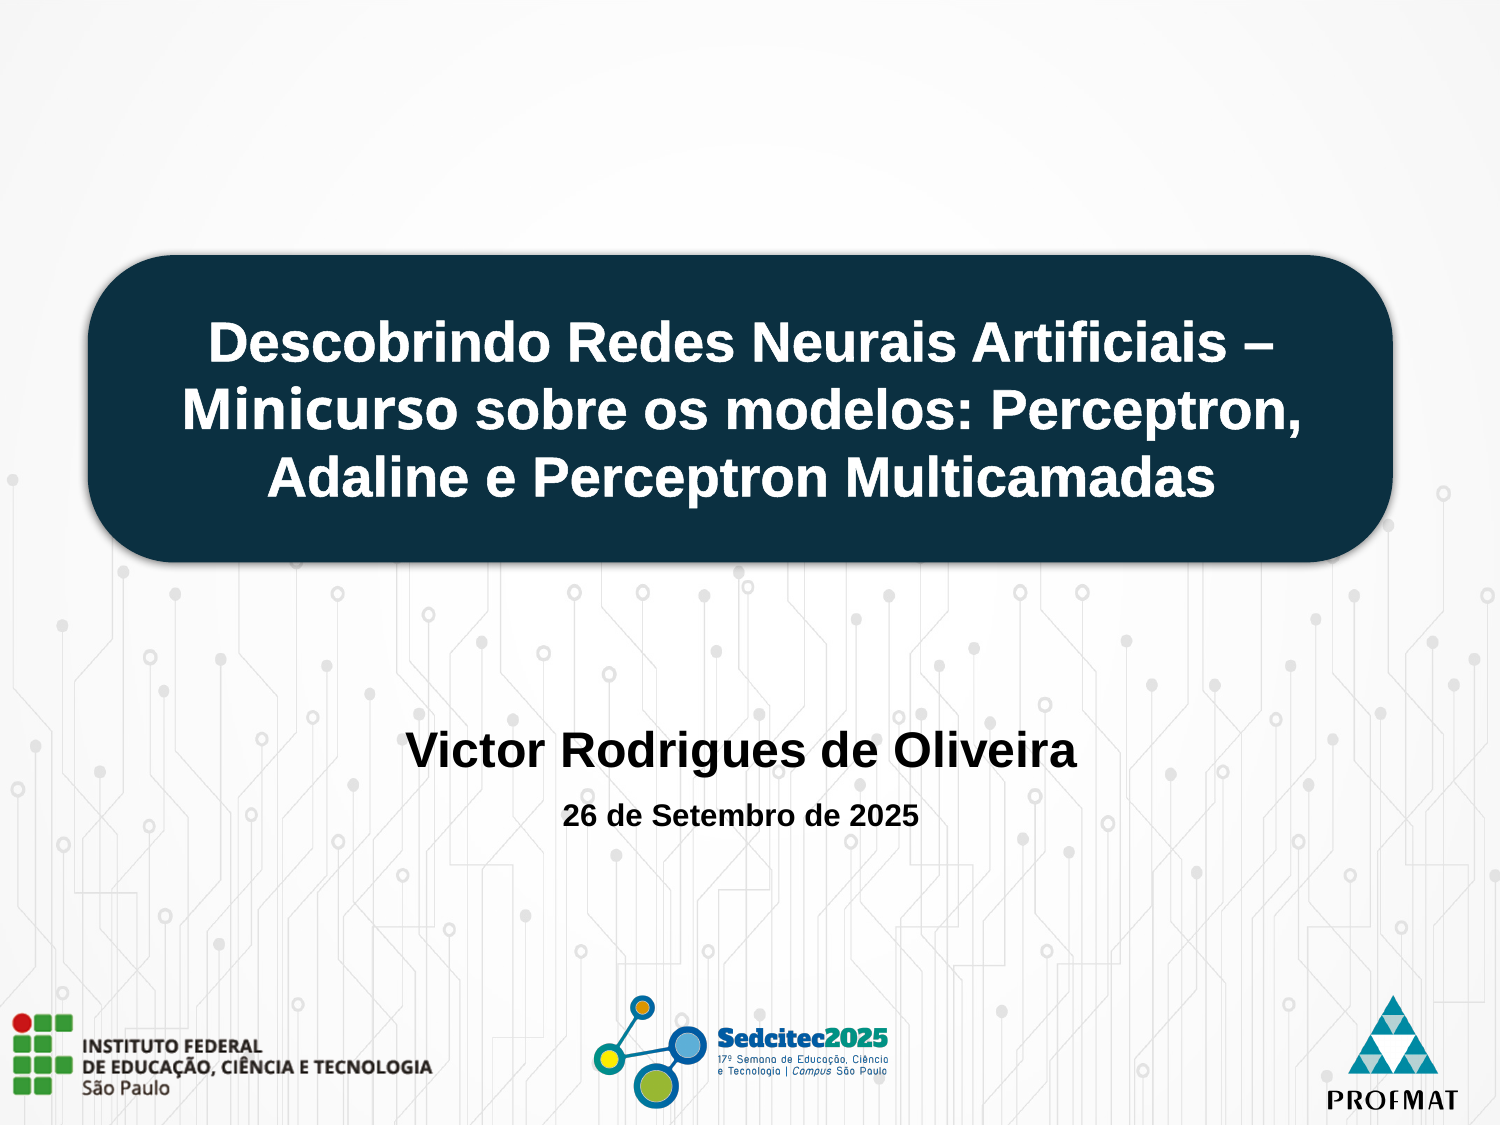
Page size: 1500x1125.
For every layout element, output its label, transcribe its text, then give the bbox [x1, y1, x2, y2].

picture [0, 986, 447, 1118]
picture [1327, 995, 1458, 1111]
picture [592, 995, 888, 1110]
text_box [87, 255, 1393, 563]
subtitle Victor Rodrigues de Oliveira 26 de Setembro de 2025 [161, 688, 1322, 869]
title Descobrindo Redes Neurais Artificiais – Minicurso sobre os modelos: Perceptron, Adaline e Perceptron Multicamadas [161, 302, 1322, 516]
